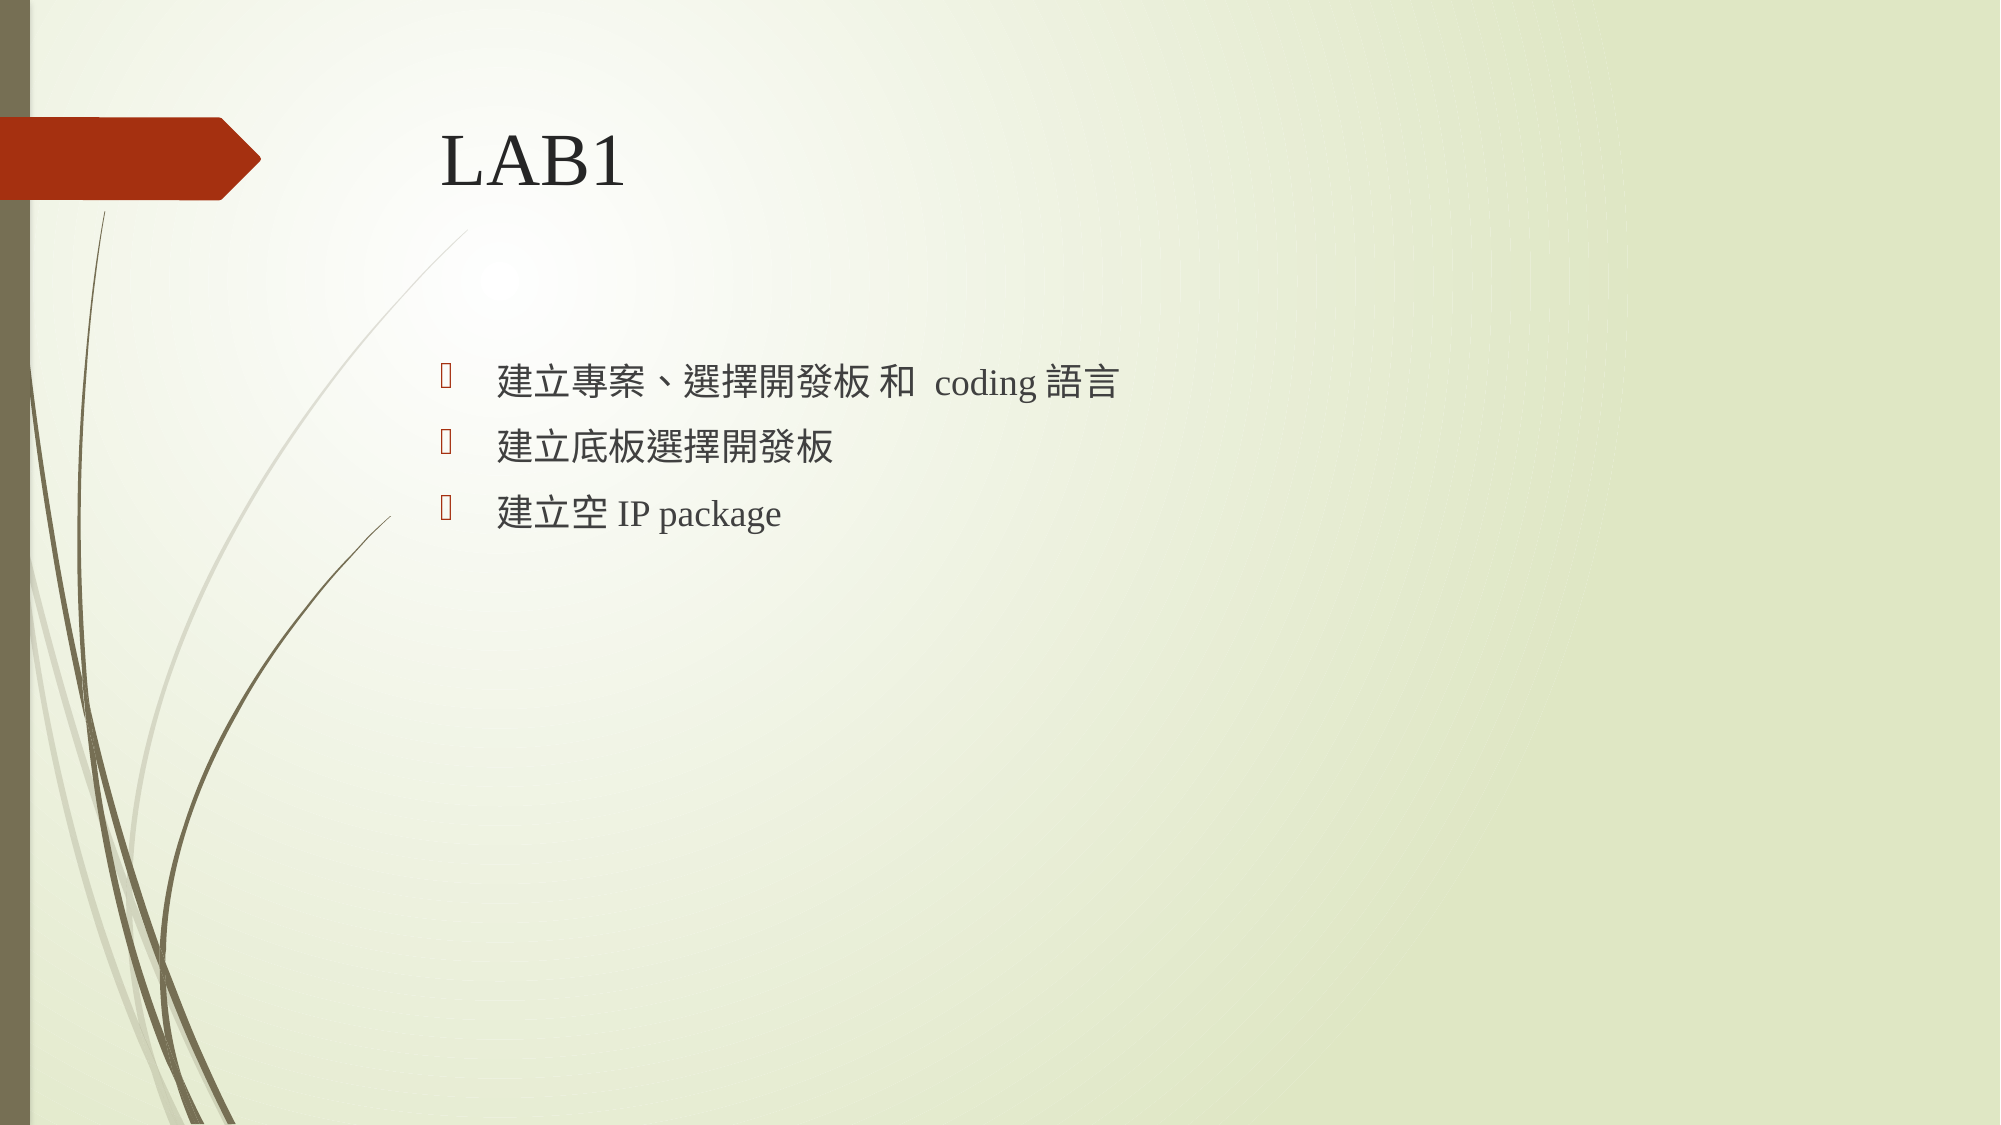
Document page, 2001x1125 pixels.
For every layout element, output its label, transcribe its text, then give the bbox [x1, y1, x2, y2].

list 建立專案、選擇開發板 和 coding語言 建立底板選擇開發板 建立空IP package [424, 350, 1888, 970]
title LAB1 [425, 102, 1888, 313]
